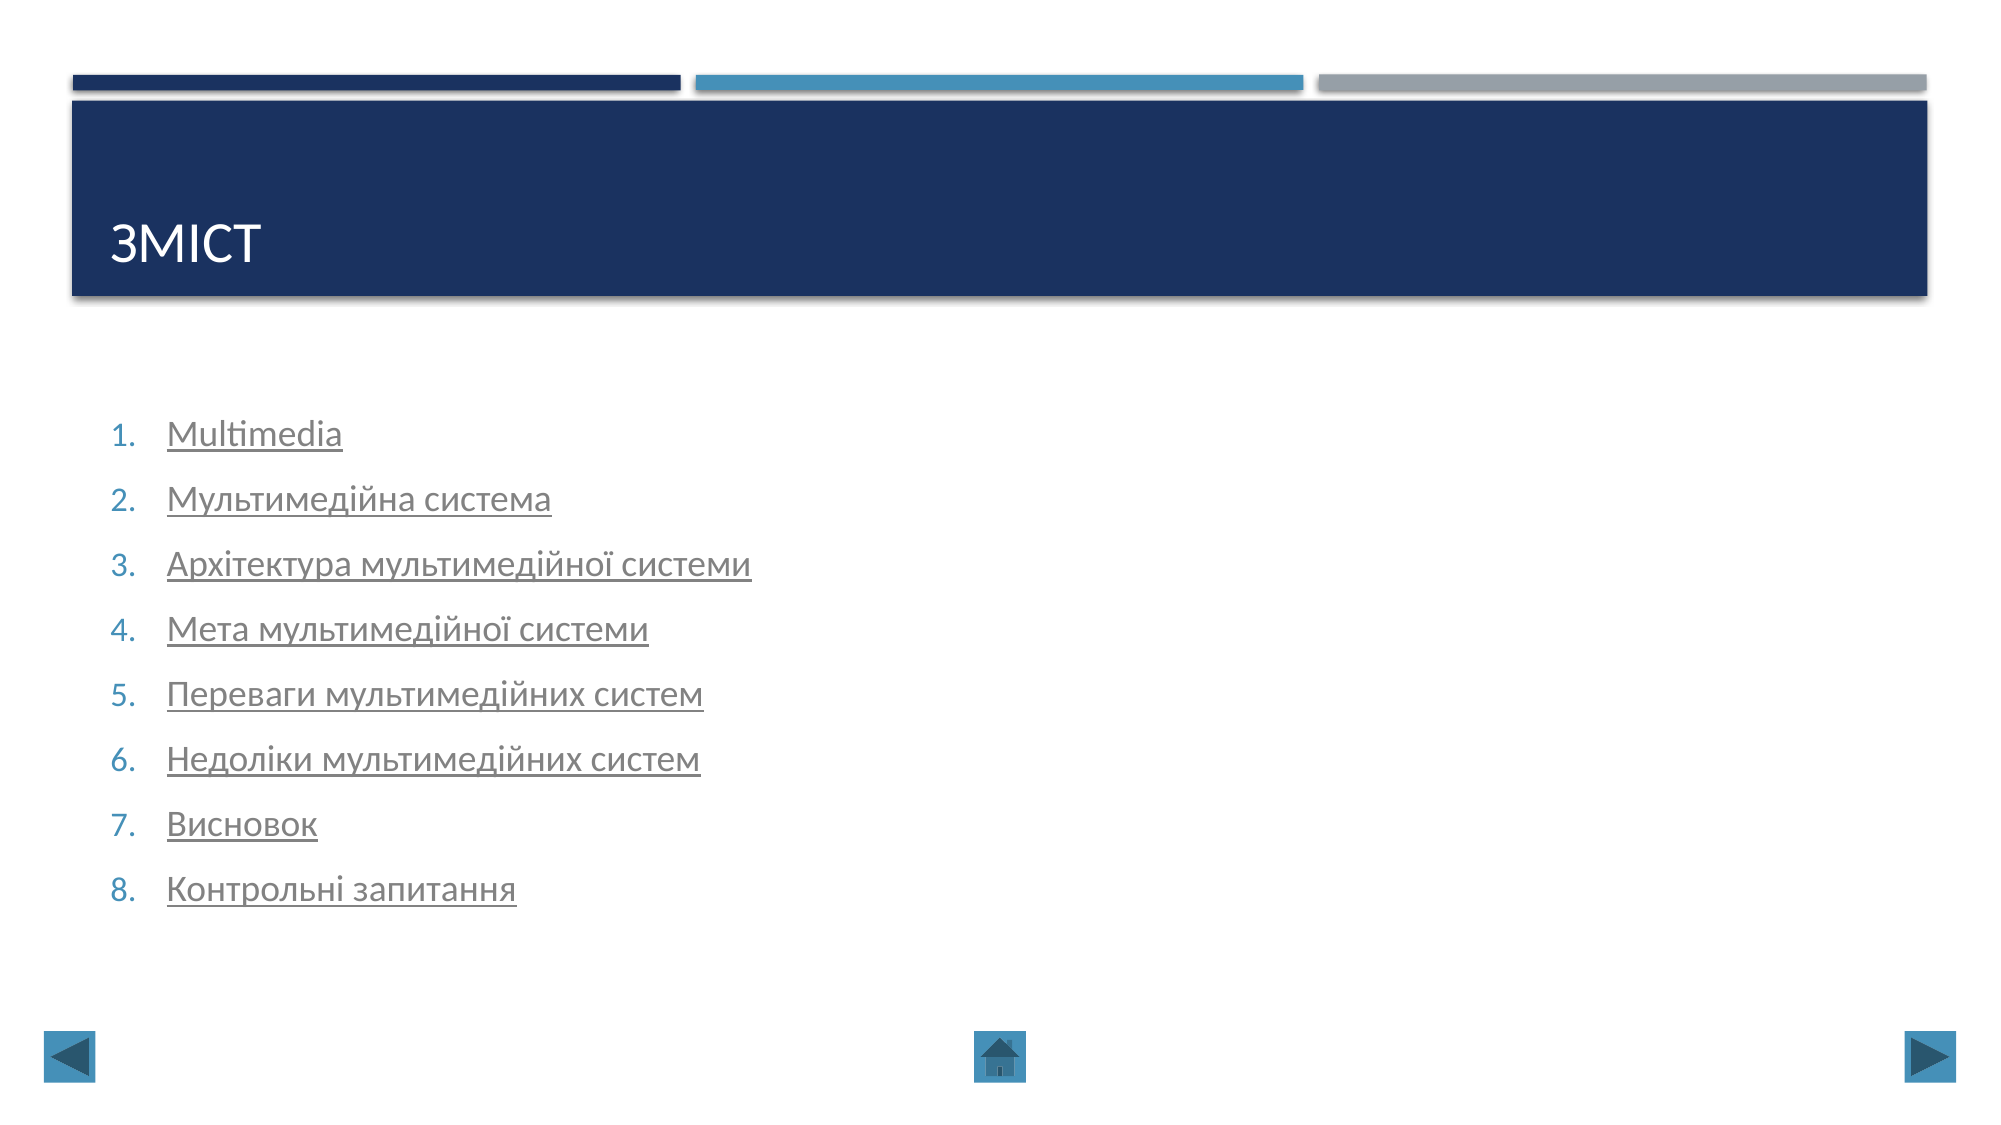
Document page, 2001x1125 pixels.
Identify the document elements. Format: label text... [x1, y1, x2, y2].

title Зміст [95, 115, 1905, 282]
text_box [972, 1029, 1028, 1084]
text_box [42, 1029, 97, 1084]
list Multimedia Мультимедійна система Архітектура мультимедійної системи Мета мультимедійної системи Переваги мультимедійних систем Недоліки мультимедійних систем Висновок Контрольні запитання [95, 357, 1905, 962]
text_box [1903, 1029, 1958, 1084]
